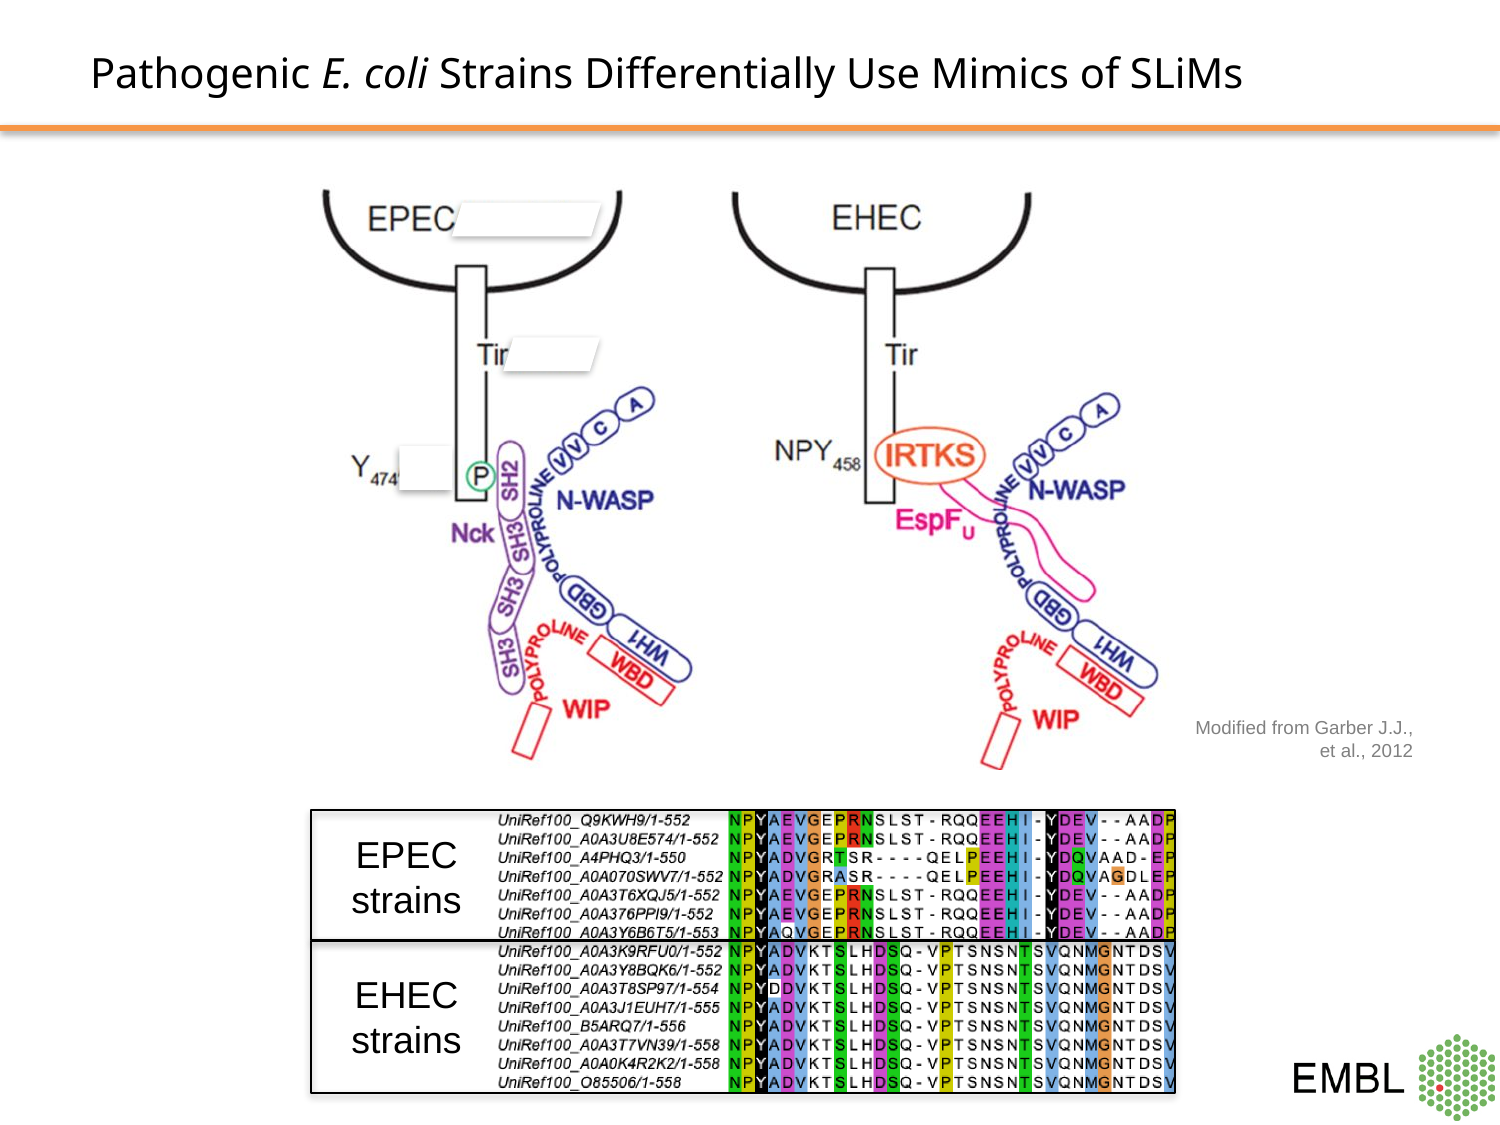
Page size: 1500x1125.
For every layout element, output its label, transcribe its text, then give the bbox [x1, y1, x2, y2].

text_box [319, 184, 1180, 770]
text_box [310, 810, 1176, 1093]
picture [1294, 1034, 1495, 1121]
text_box Modified from Garber J.J., et al., 2012 [1184, 708, 1428, 769]
title Pathogenic E. coli Strains Differentially Use Mimics of SLiMs [75, 30, 1425, 114]
